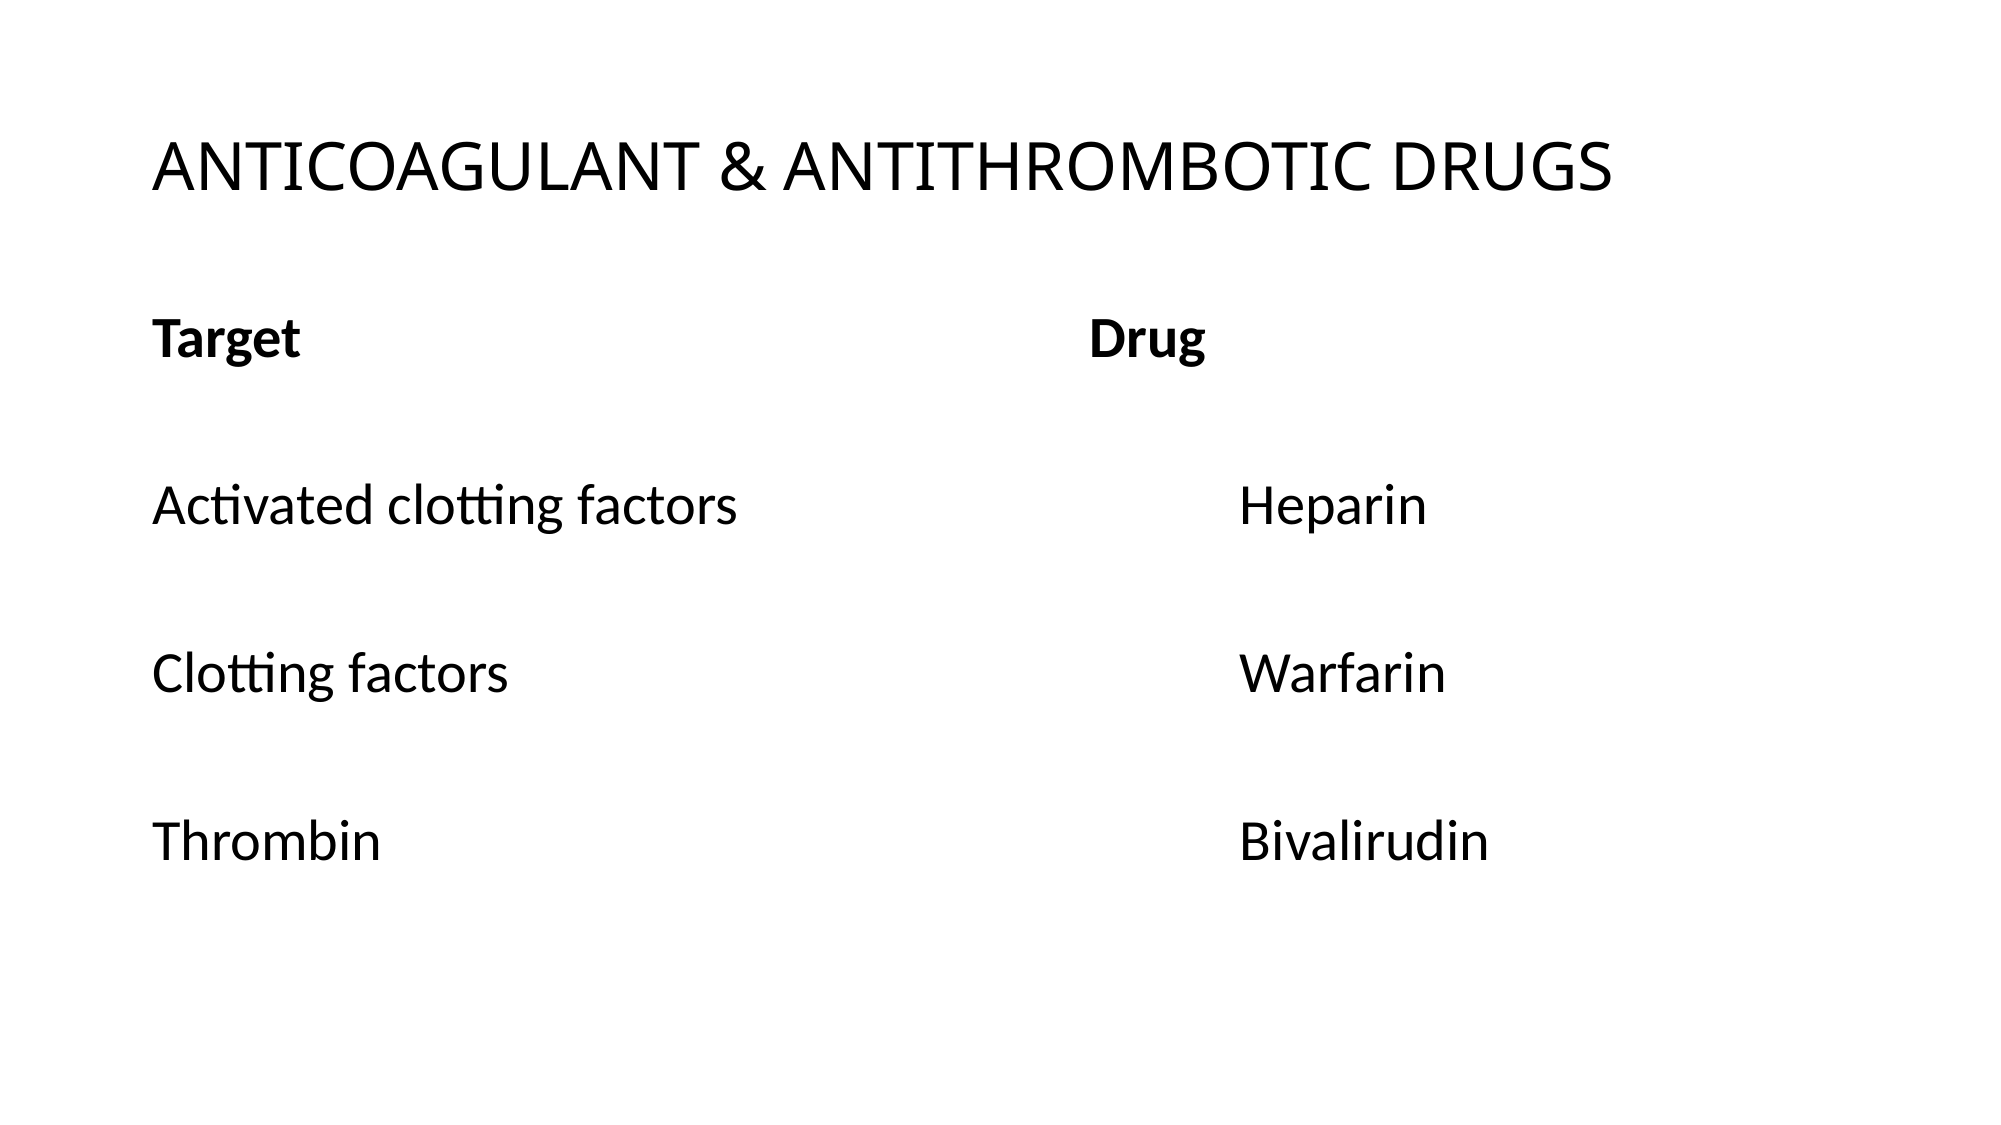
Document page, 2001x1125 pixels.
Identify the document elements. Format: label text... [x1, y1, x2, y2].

list Target Drug Activated clotting factors Heparin Clotting factors Warfarin Thrombin Bivalirudin [137, 299, 1863, 1014]
title ANTICOAGULANT & ANTITHROMBOTIC DRUGS [137, 59, 1863, 278]
